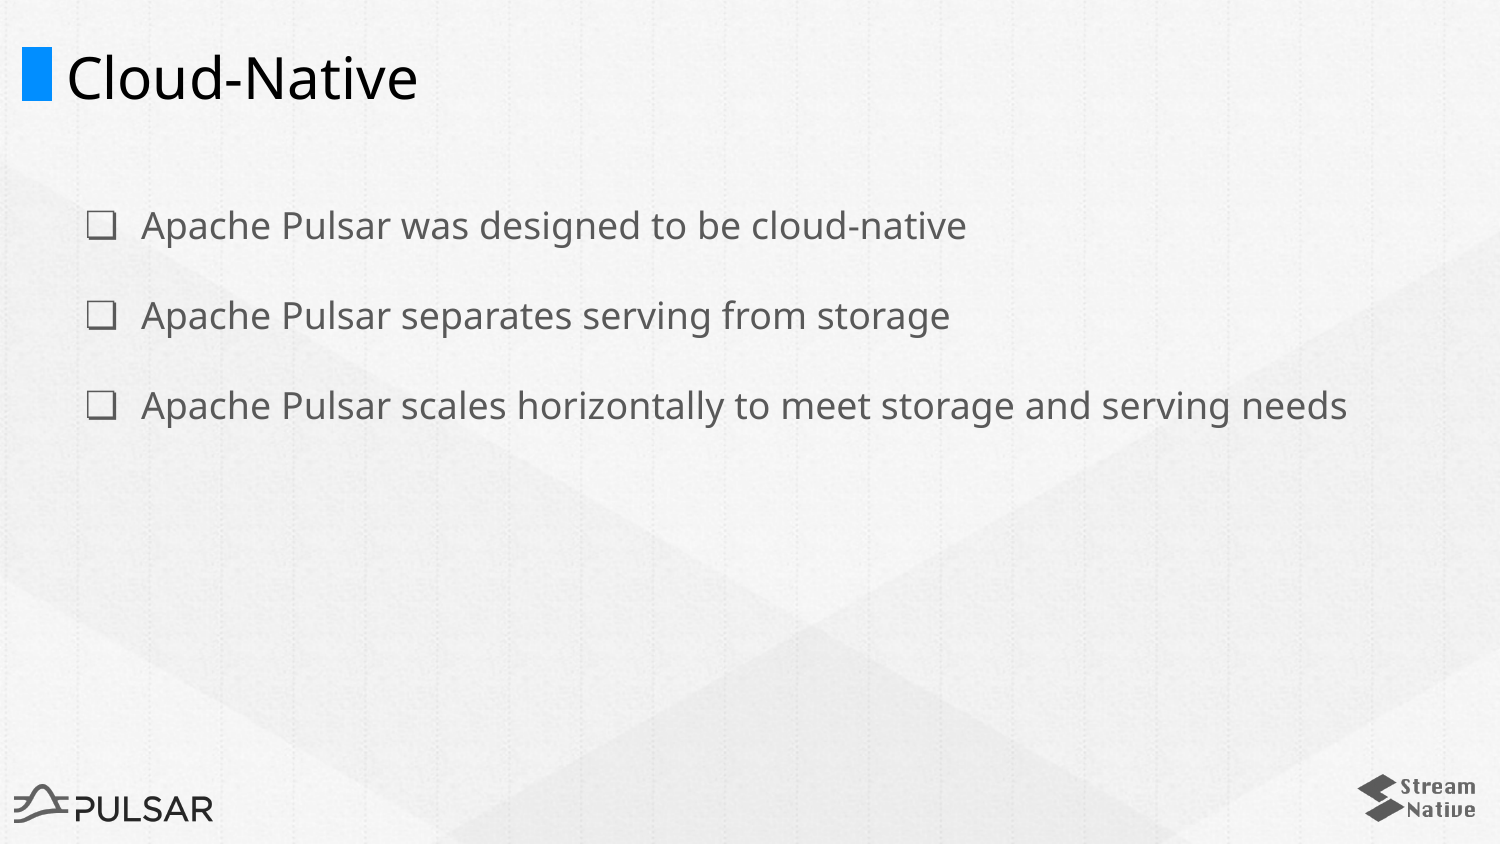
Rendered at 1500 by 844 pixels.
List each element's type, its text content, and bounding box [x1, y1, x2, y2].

picture [22, 47, 51, 101]
picture [14, 784, 213, 823]
list Apache Pulsar was designed to be cloud-native Apache Pulsar separates serving from storage Apache Pulsar scales horizontally to meet storage and serving needs [51, 141, 1449, 703]
picture [1355, 771, 1485, 825]
title Cloud-Native [51, 26, 1449, 121]
